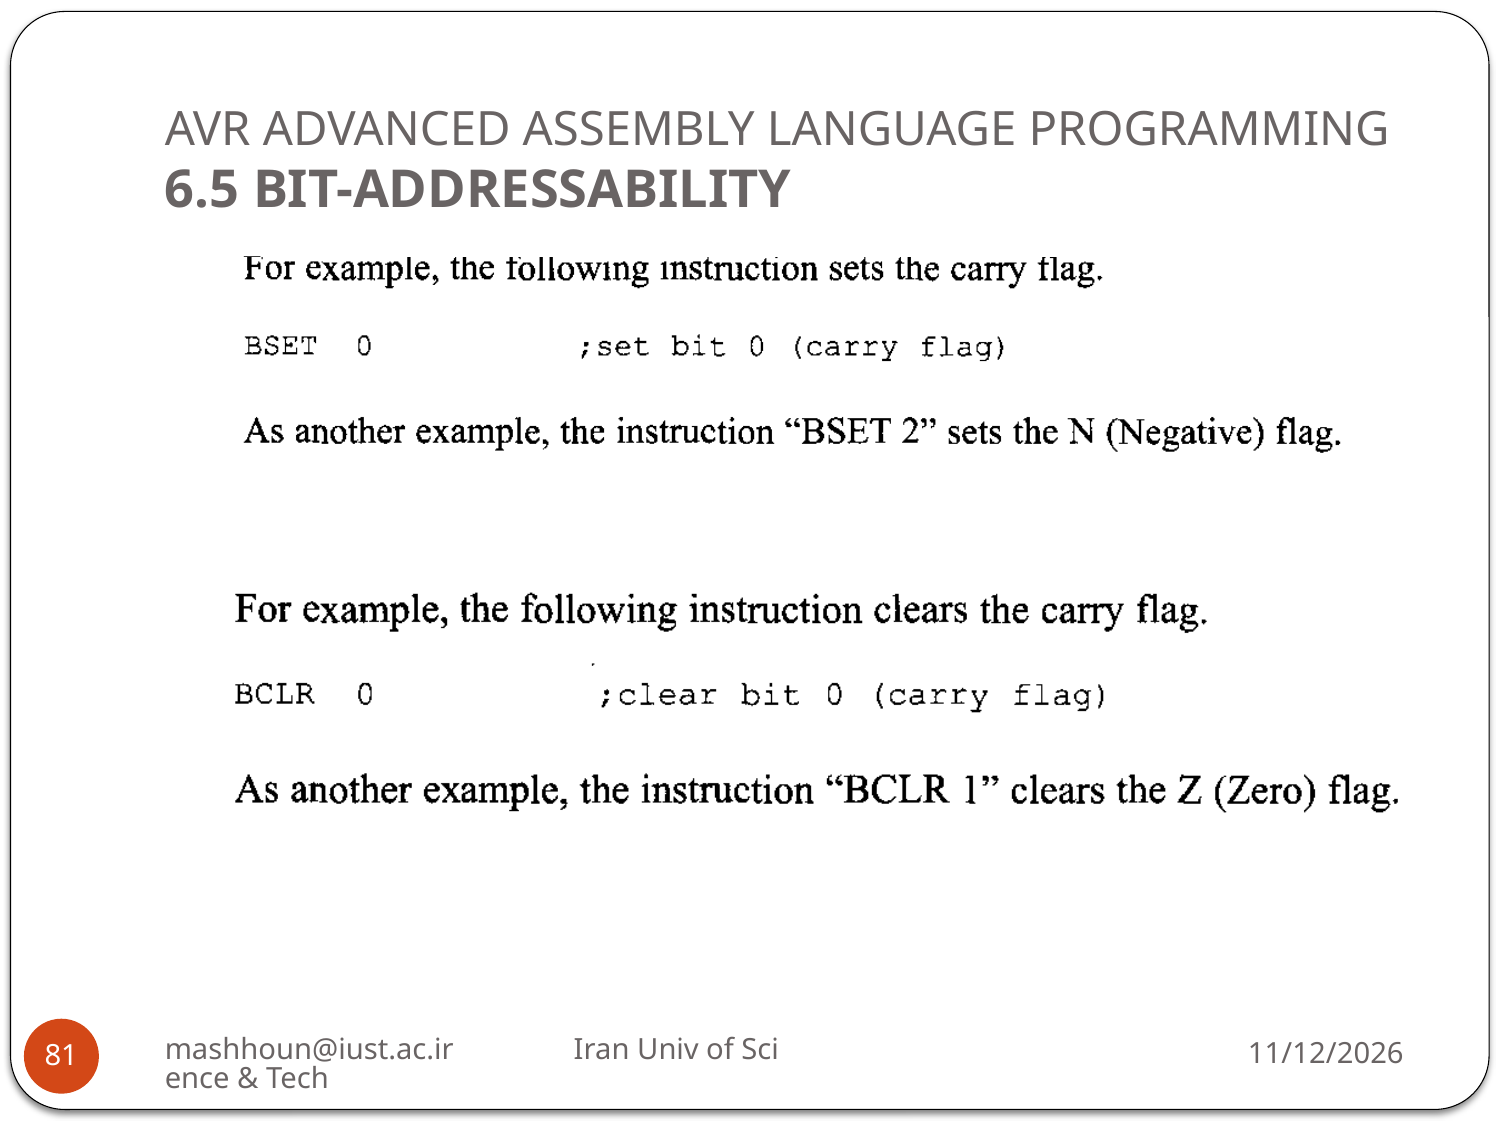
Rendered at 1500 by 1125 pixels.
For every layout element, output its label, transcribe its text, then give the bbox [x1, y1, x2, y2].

picture [166, 257, 1348, 482]
footer mashhoun@iust.ac.ir Iran Univ of Science & Tech [150, 1012, 800, 1088]
list For [150, 237, 1360, 988]
title AVR ADVANCED ASSEMBLY LANGUAGE PROGRAMMING 6.5 BIT-ADDRESSABILITY [150, 45, 1425, 233]
slide_number 81 [23, 1018, 99, 1094]
picture [222, 582, 1404, 821]
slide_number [1012, 1015, 1419, 1094]
